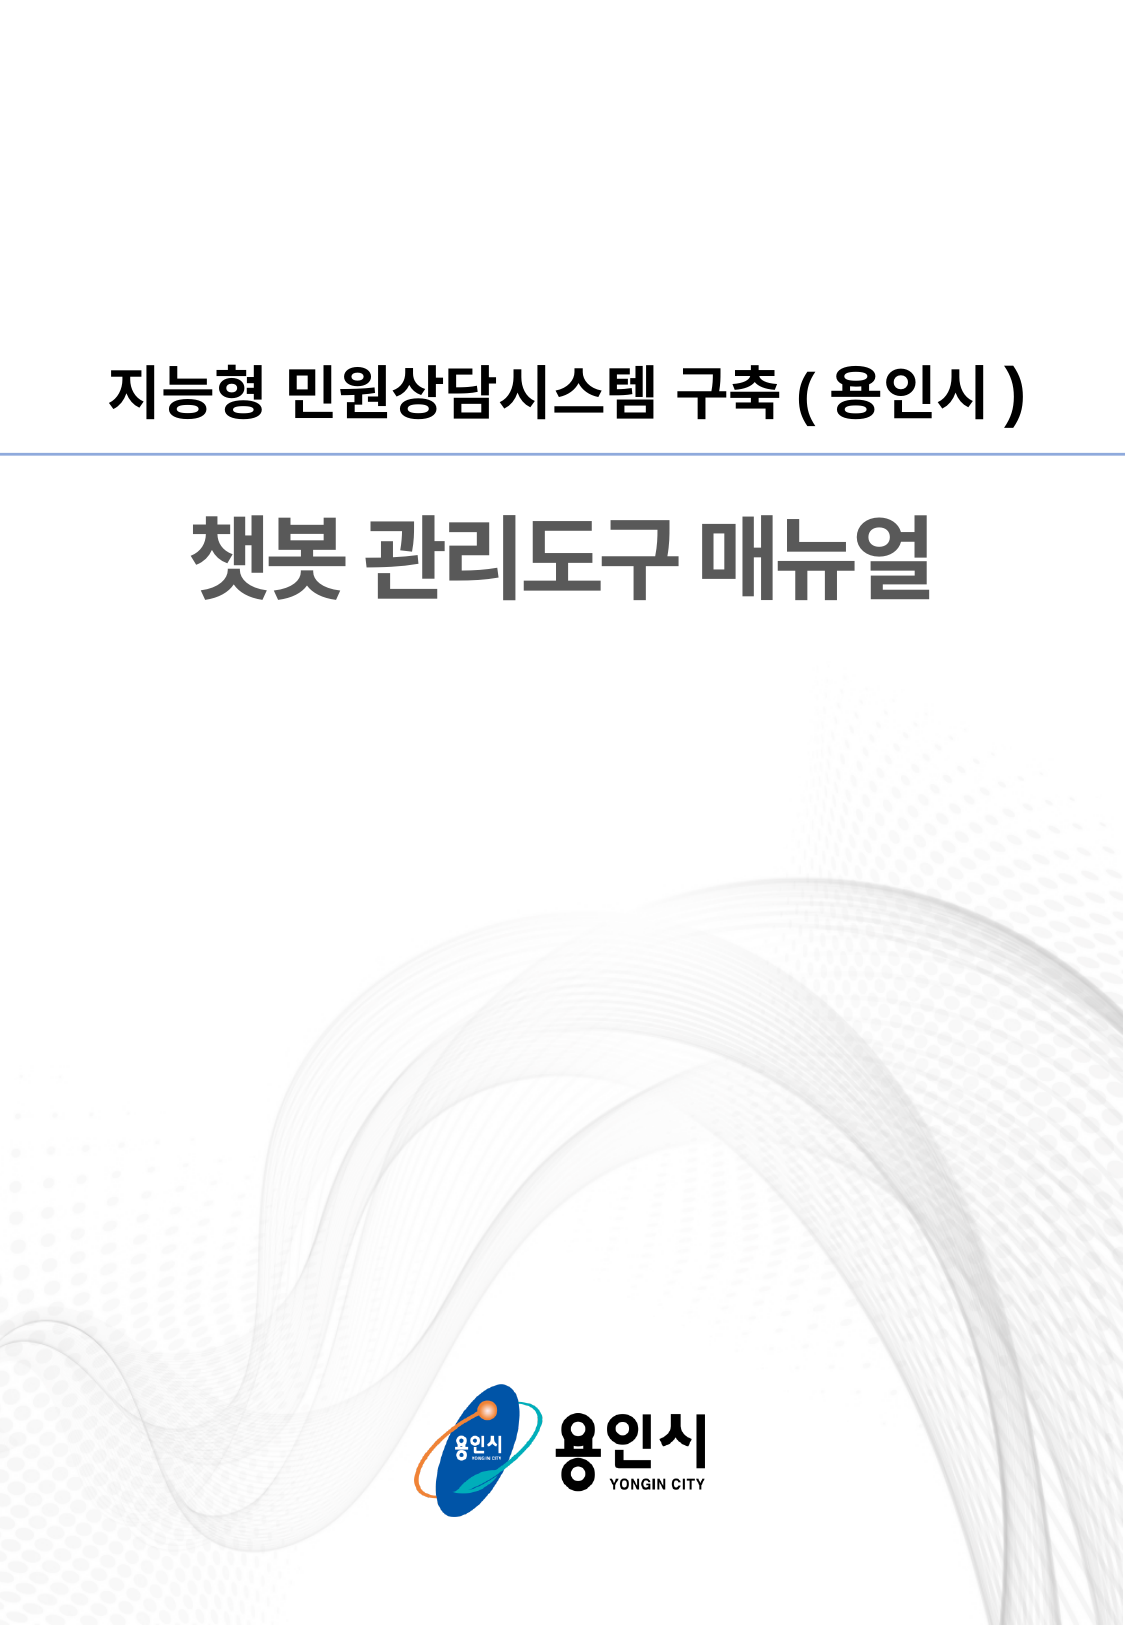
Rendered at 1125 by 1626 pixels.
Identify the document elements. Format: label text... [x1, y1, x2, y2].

text_box 챗봇 관리도구 매뉴얼 [172, 514, 952, 617]
picture [414, 1384, 705, 1517]
